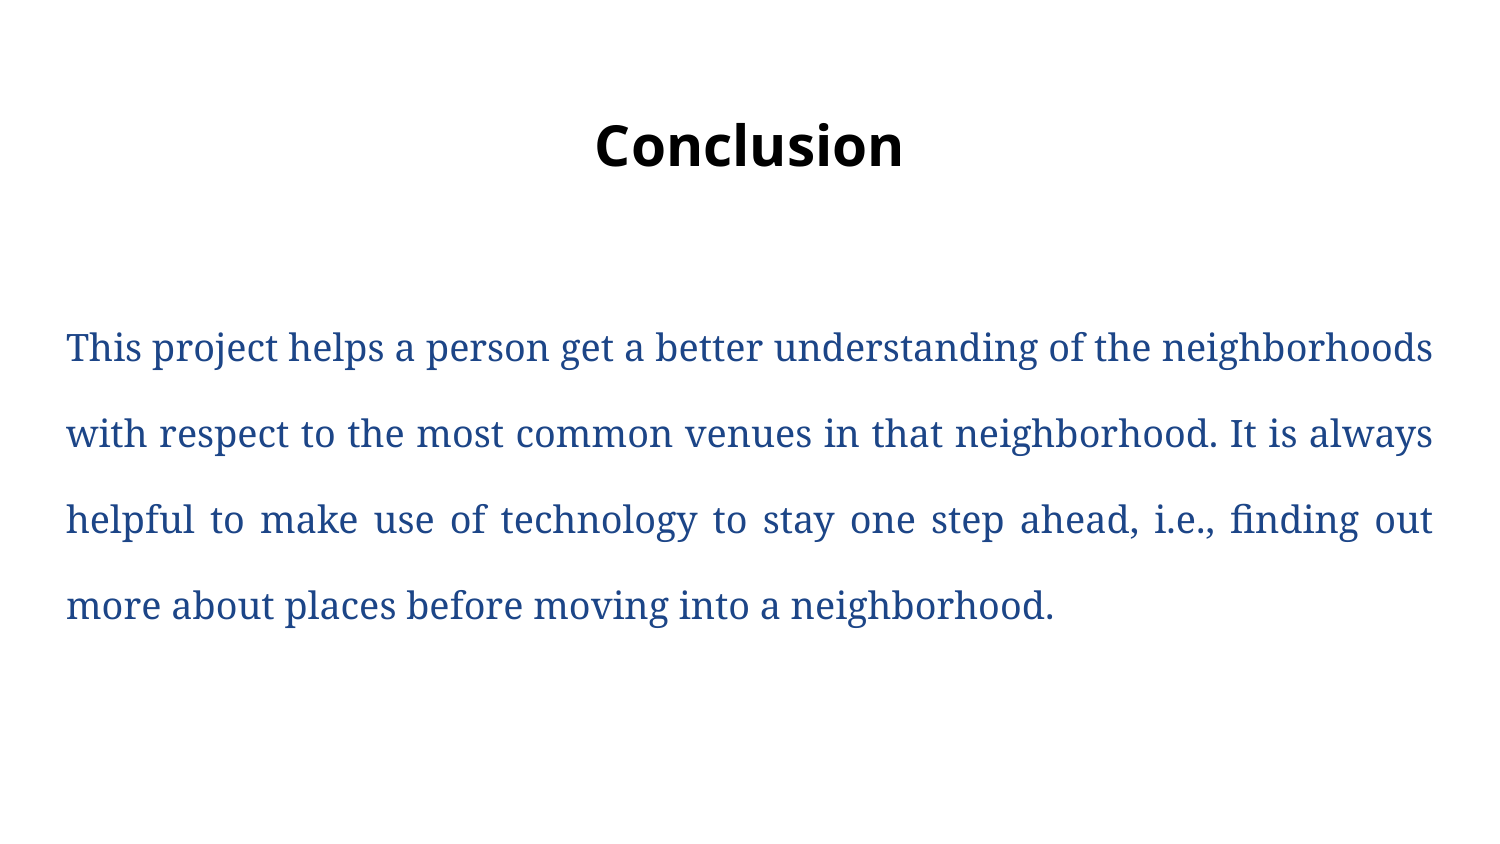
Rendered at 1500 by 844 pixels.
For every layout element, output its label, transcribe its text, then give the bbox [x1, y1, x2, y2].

list This project helps a person get a better understanding of the neighborhoods with respect to the most common venues in that neighborhood. It is always helpful to make use of technology to stay one step ahead, i.e., finding out more about places before moving into a neighborhood. [51, 268, 1449, 654]
title Conclusion [51, 94, 1449, 189]
